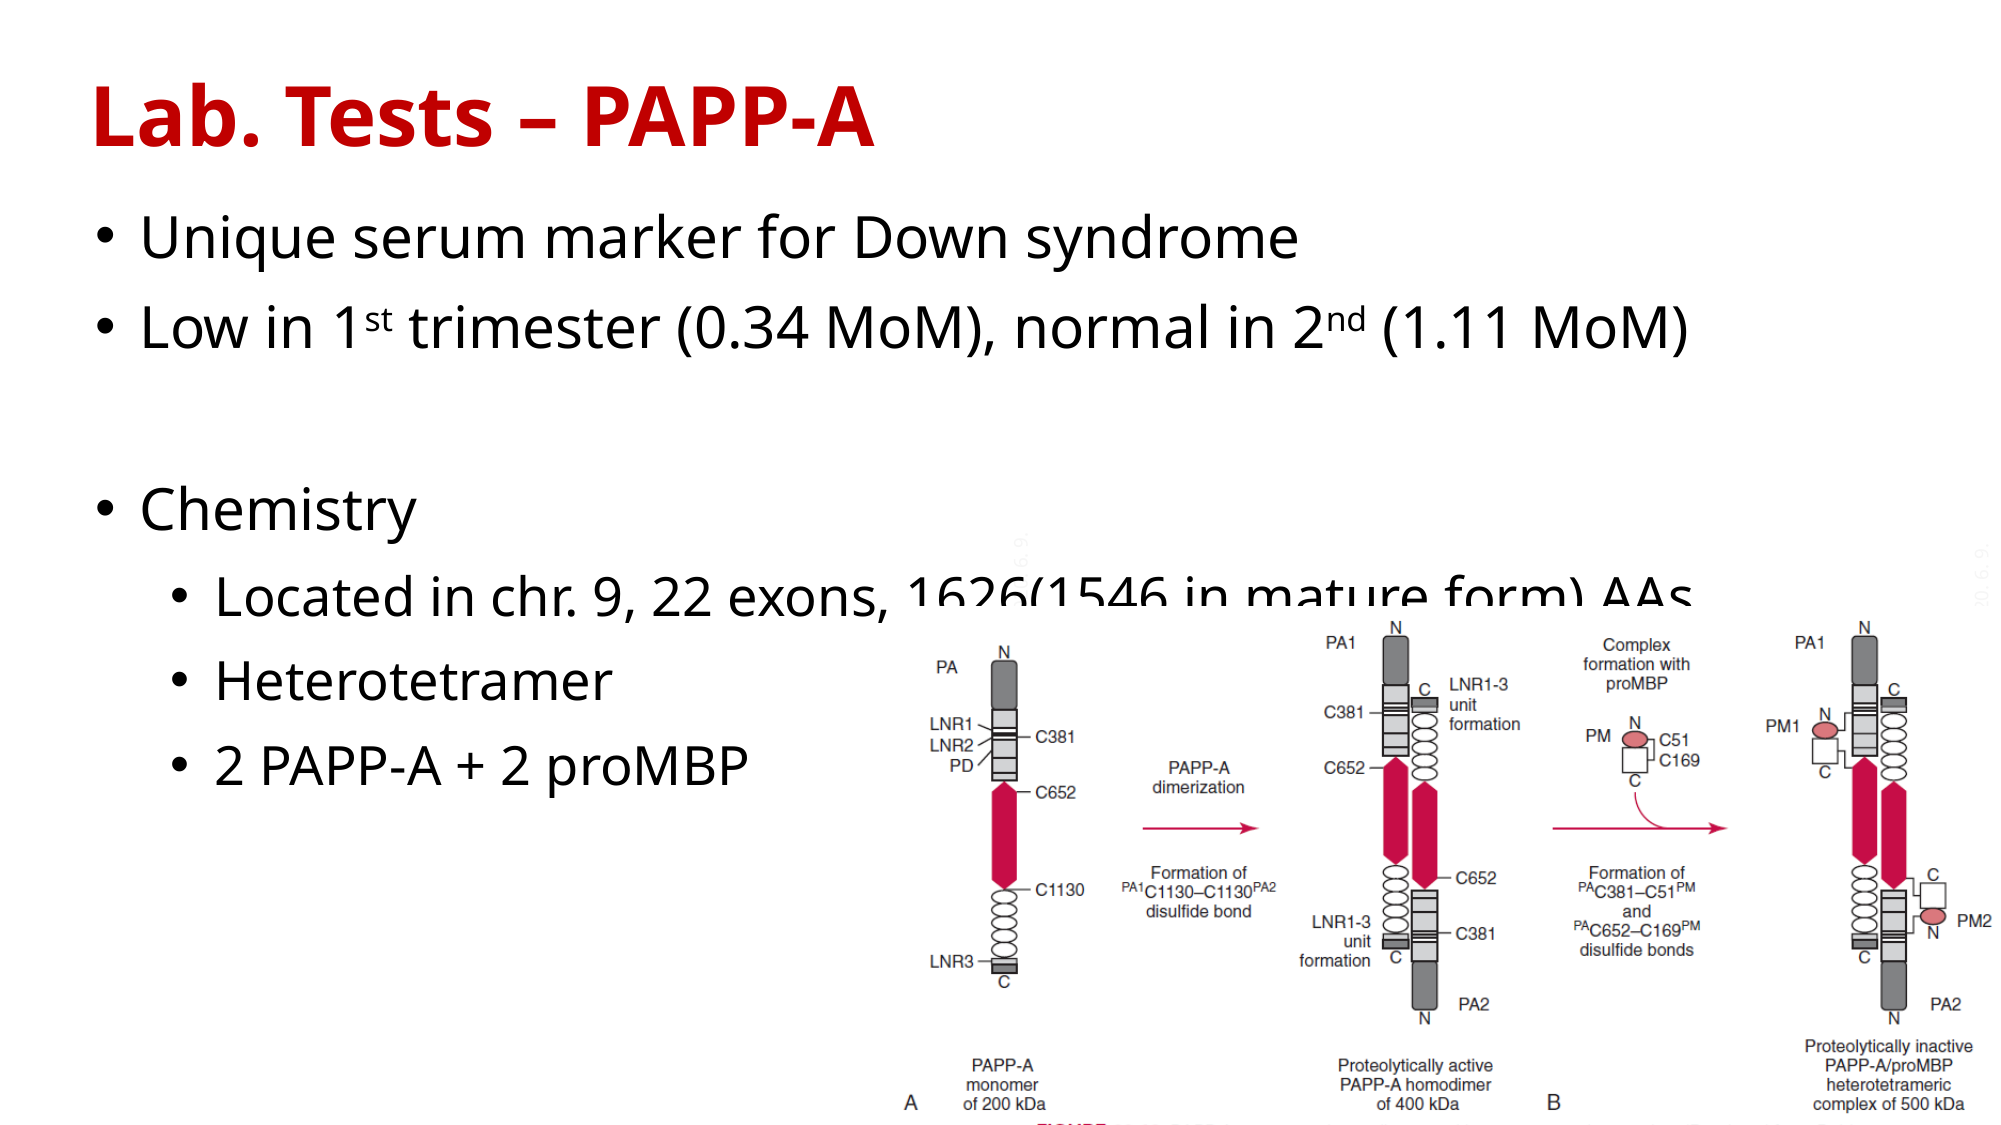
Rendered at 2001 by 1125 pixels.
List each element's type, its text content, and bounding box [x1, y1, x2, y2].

text_box Unique serum marker for Down syndrome Low in 1st trimester (0.34 MoM), normal in 2nd (1.11 MoM) Chemistry Located in chr. 9, 22 exons, 1626(1546 in mature form) AAs Heterotetramer 2 PAPP-A + 2 proMBP [80, 171, 1933, 804]
text_box Lab. Tests – PAPP-A [0, 55, 2000, 170]
picture [893, 606, 2000, 1125]
